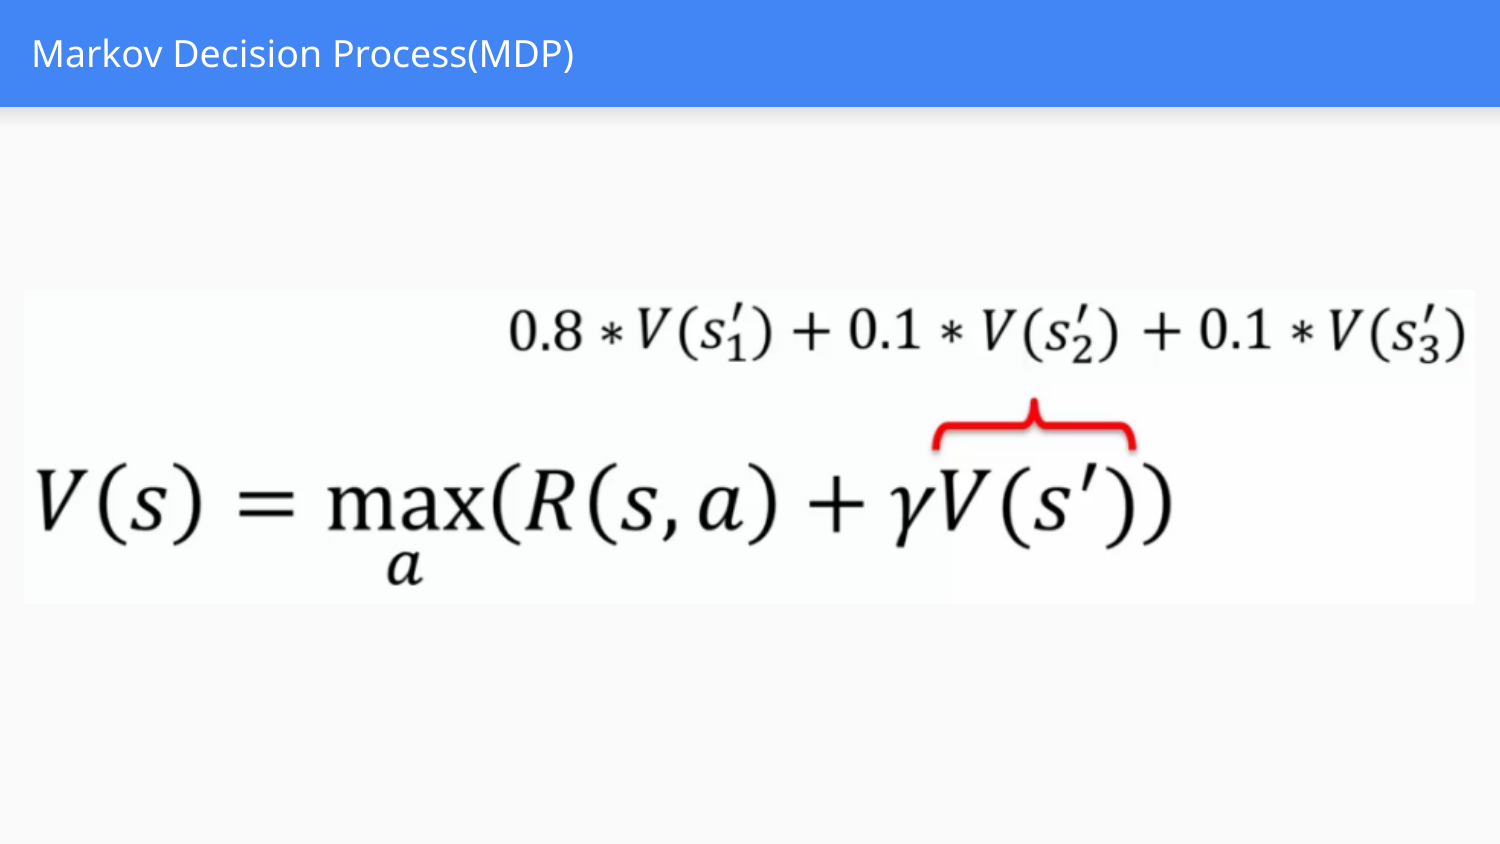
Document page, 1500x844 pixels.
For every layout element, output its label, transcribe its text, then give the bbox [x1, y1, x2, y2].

title Markov Decision Process(MDP) [16, 2, 1464, 102]
picture [24, 290, 1476, 604]
